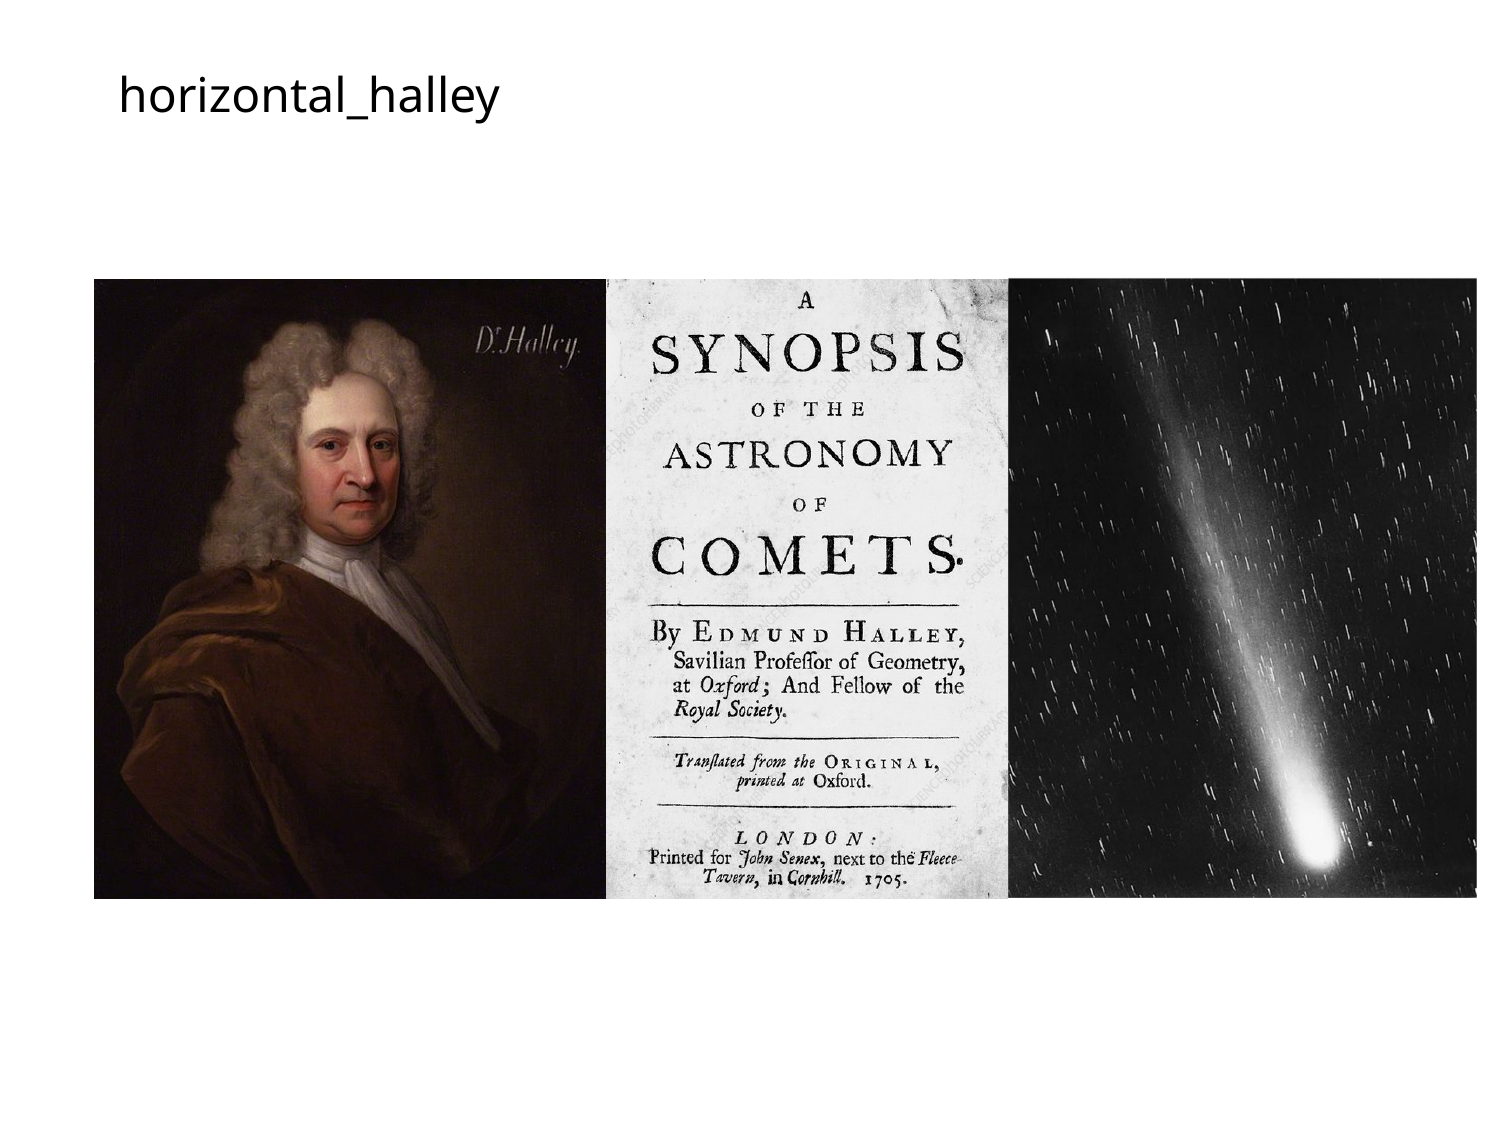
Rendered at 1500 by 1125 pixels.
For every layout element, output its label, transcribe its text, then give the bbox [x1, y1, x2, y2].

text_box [94, 277, 1477, 899]
title horizontal_halley [103, 59, 1397, 135]
